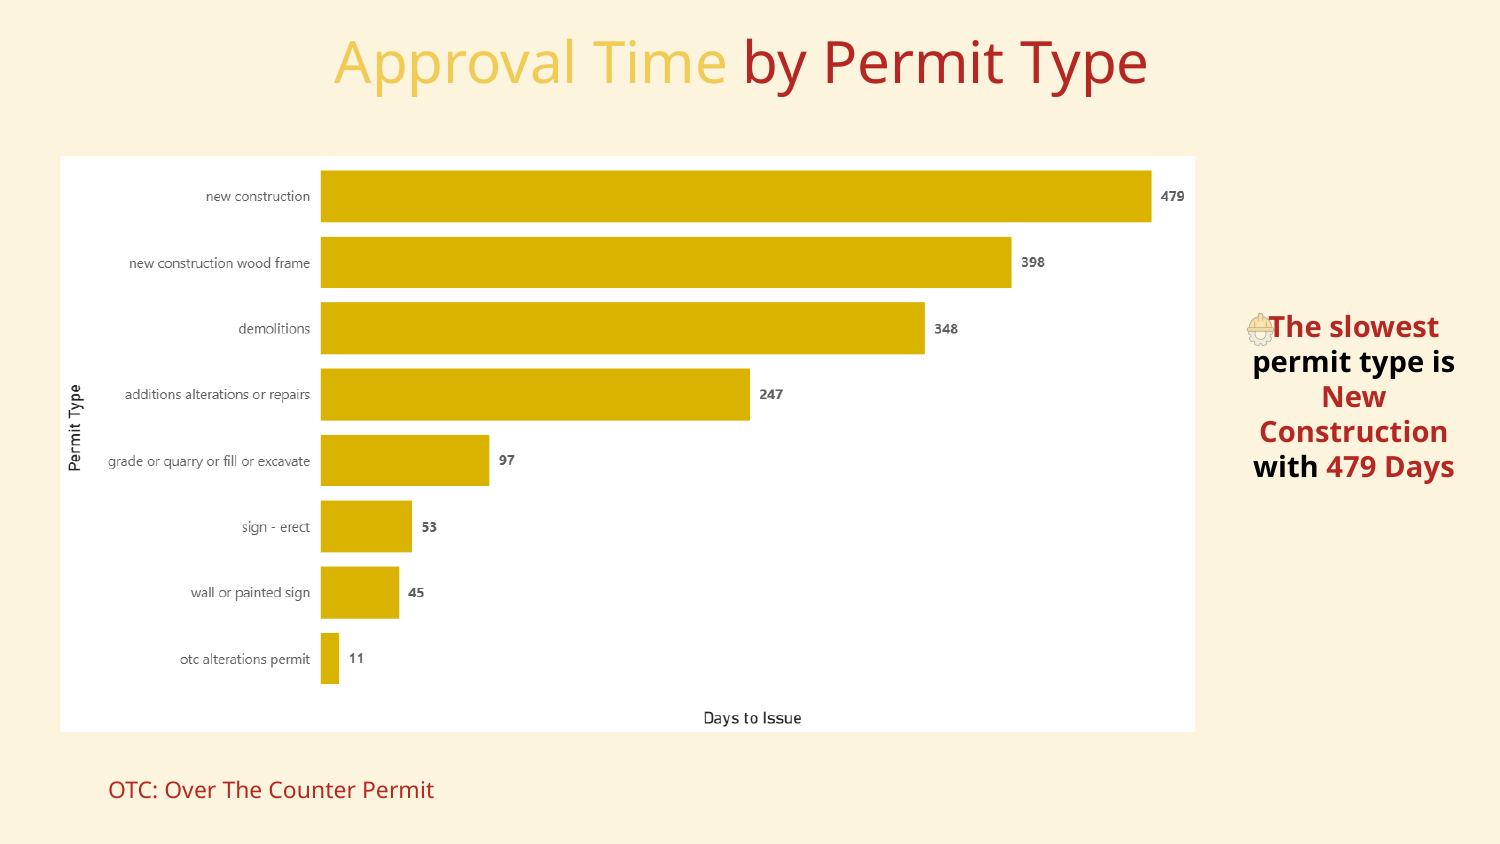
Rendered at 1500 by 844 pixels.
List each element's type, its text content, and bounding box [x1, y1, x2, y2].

picture [1243, 312, 1277, 346]
picture [60, 155, 1196, 732]
text_box The slowest permit type is New Construction with 479 Days [1226, 300, 1482, 491]
text_box Approval Time by Permit Type [118, 10, 1382, 105]
text_box OTC: Over The Counter Permit [93, 768, 952, 811]
